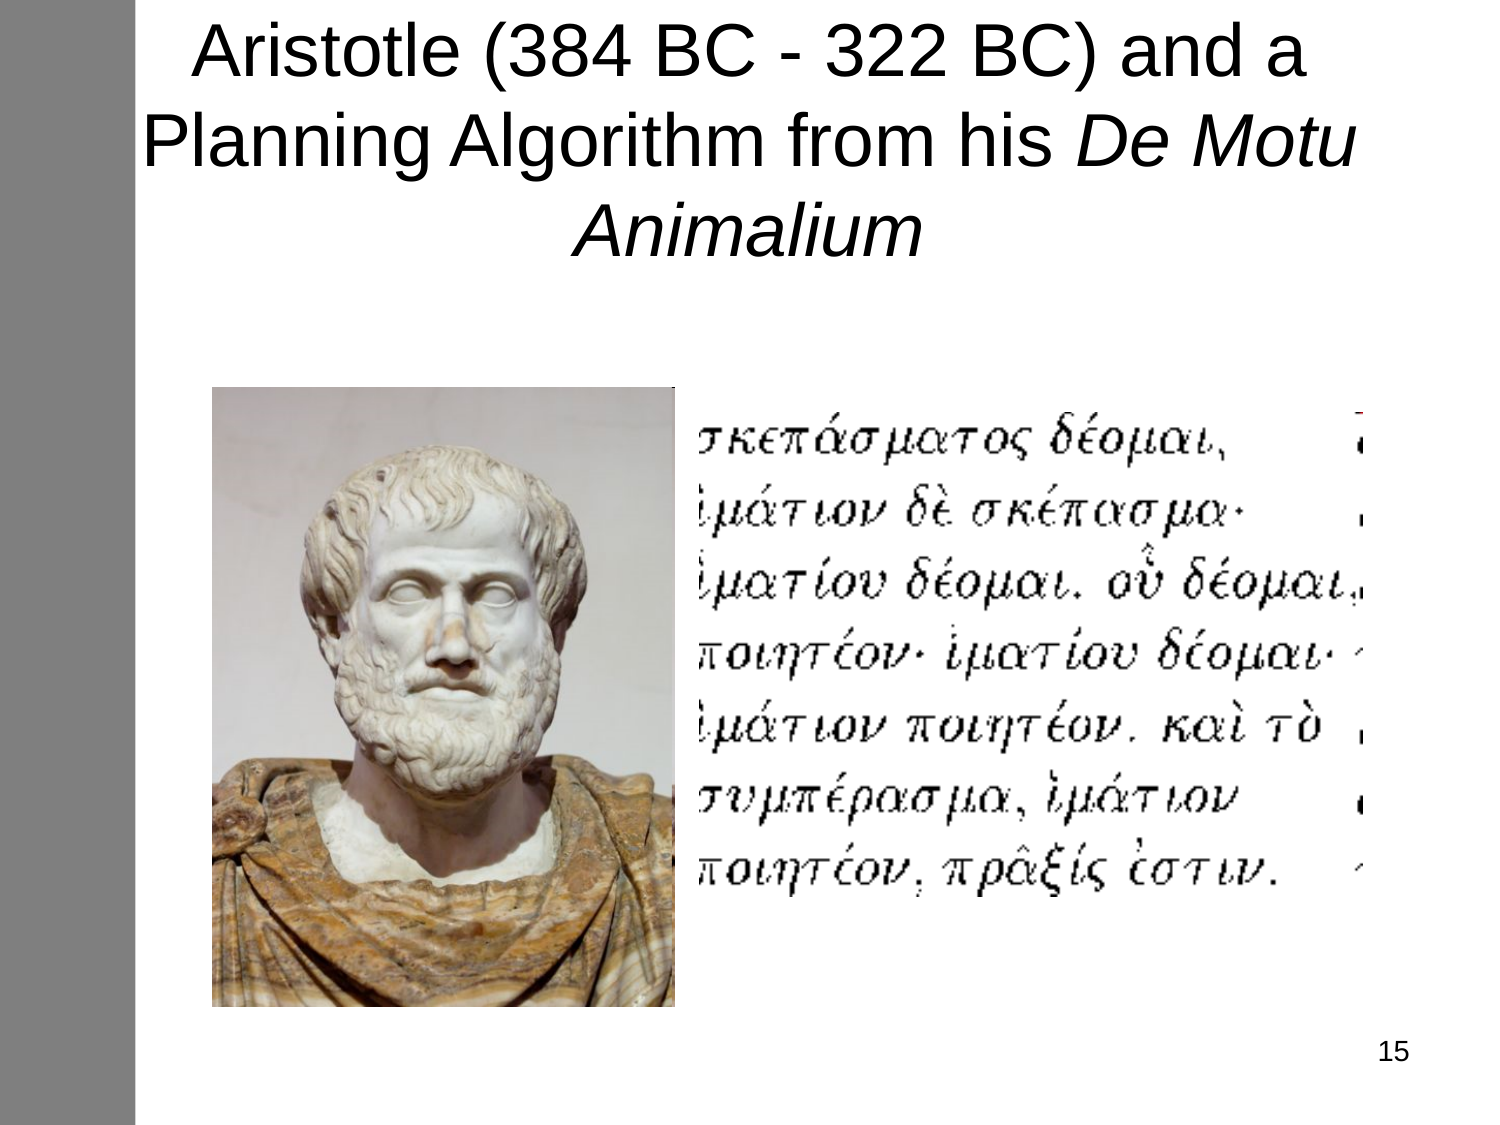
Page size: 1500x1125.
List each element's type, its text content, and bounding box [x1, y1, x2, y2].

picture [212, 387, 675, 1007]
slide_number 15 [1074, 1024, 1426, 1103]
title Aristotle (384 BC - 322 BC) and a Planning Algorithm from his De Motu Animalium [75, 87, 1425, 275]
picture [699, 412, 1363, 898]
